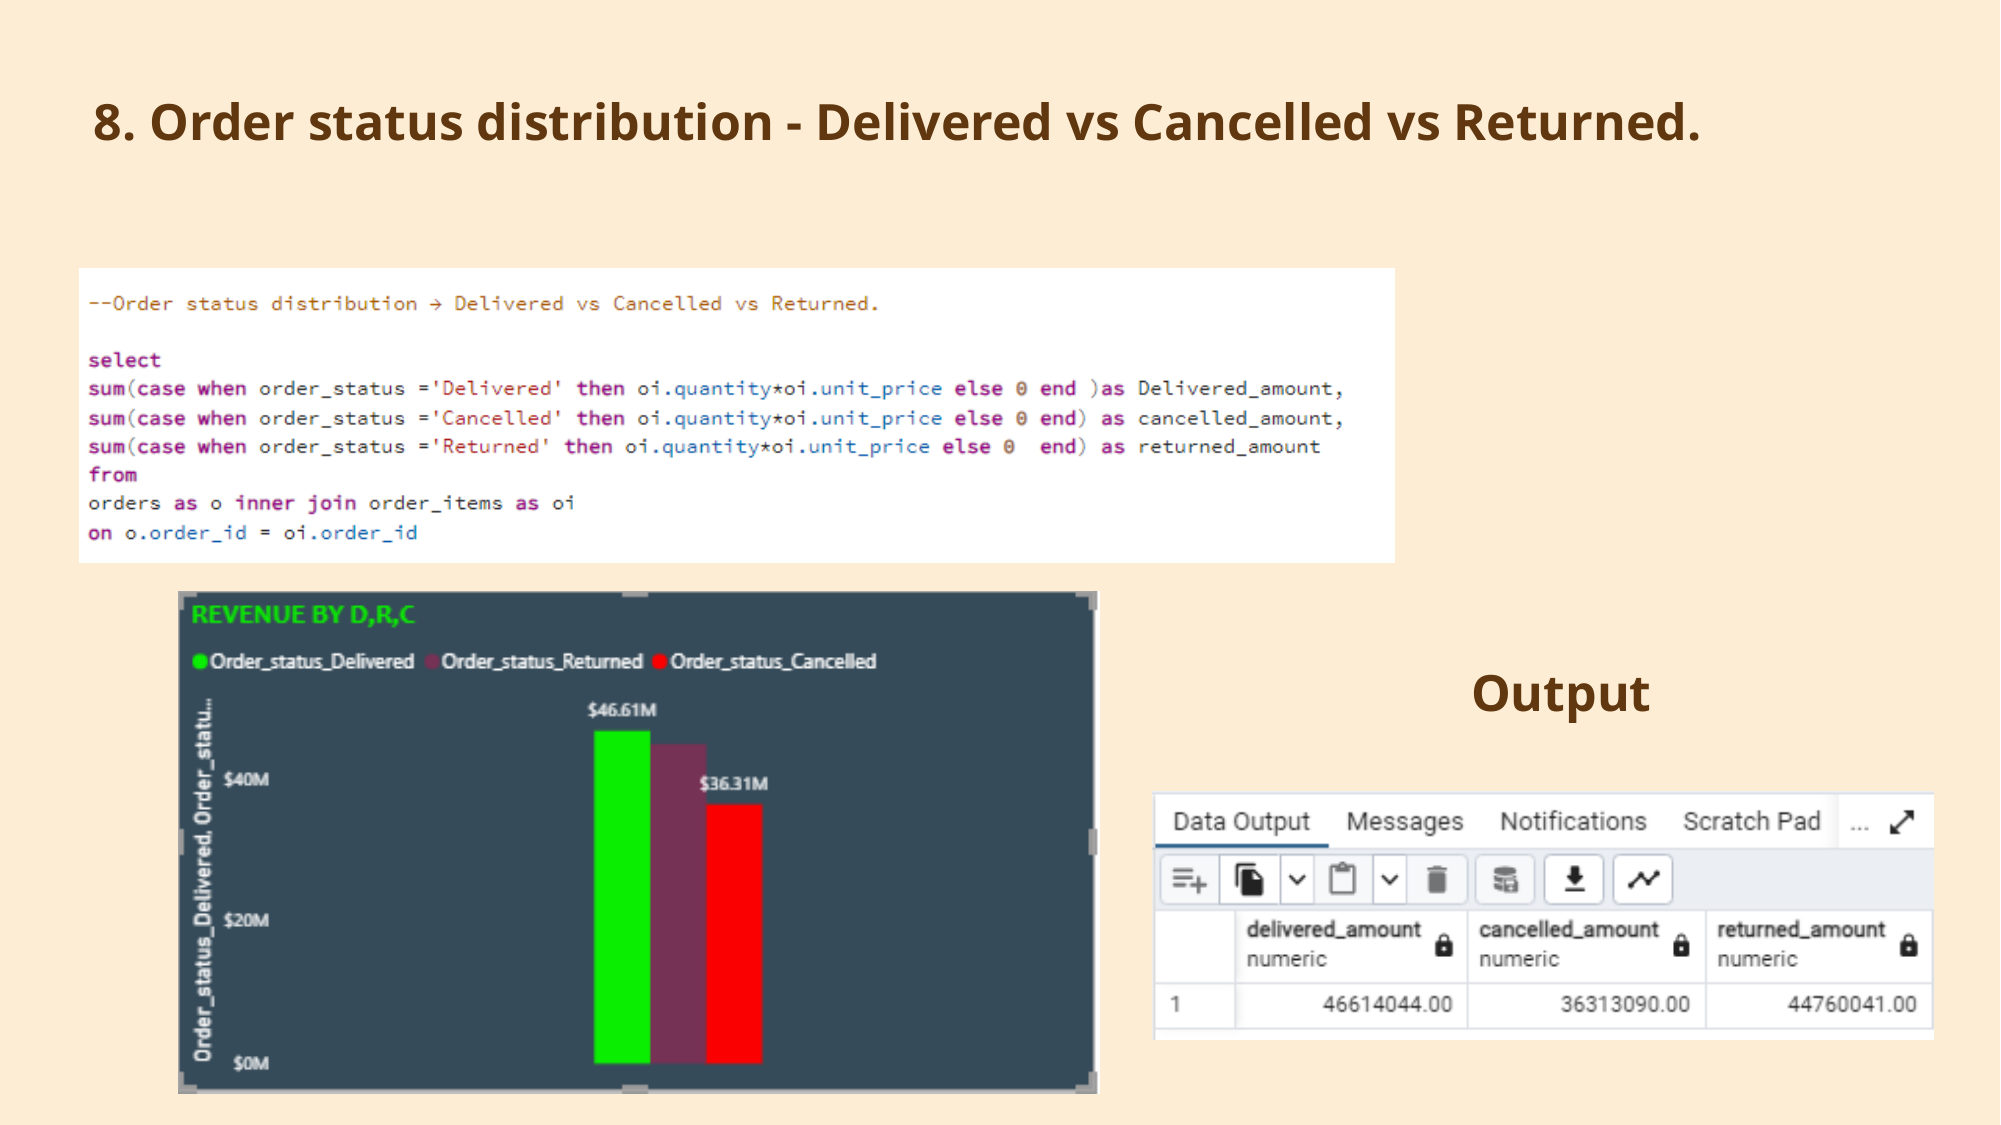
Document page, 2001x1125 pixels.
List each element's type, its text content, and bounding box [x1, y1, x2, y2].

picture [78, 268, 1395, 563]
text_box Output [1369, 615, 1754, 767]
text_box 8. Order status distribution - Delivered vs Cancelled vs Returned. [78, 24, 1842, 216]
picture [178, 591, 1100, 1094]
picture [1152, 791, 1934, 1040]
